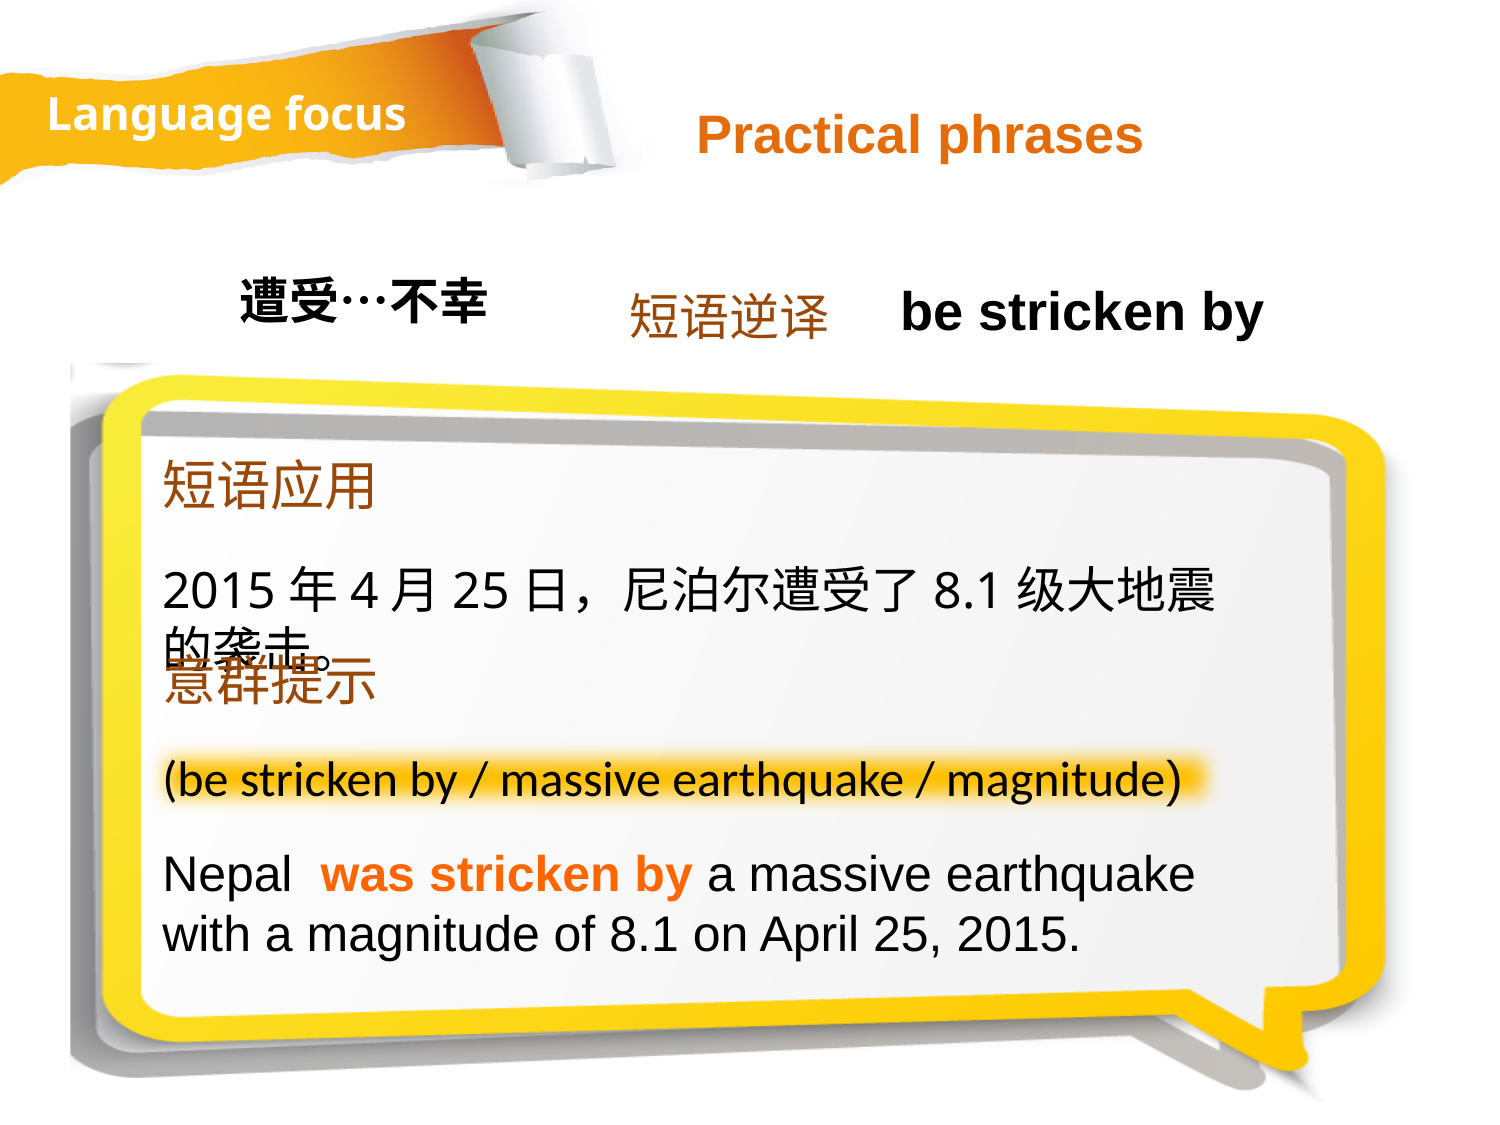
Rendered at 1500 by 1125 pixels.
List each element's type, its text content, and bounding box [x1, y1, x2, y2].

picture [70, 363, 1432, 1106]
text_box be stricken by [885, 269, 1296, 349]
text_box 遭受…不幸 [224, 262, 526, 337]
text_box 短语逆译 [614, 277, 886, 353]
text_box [0, 0, 1165, 185]
